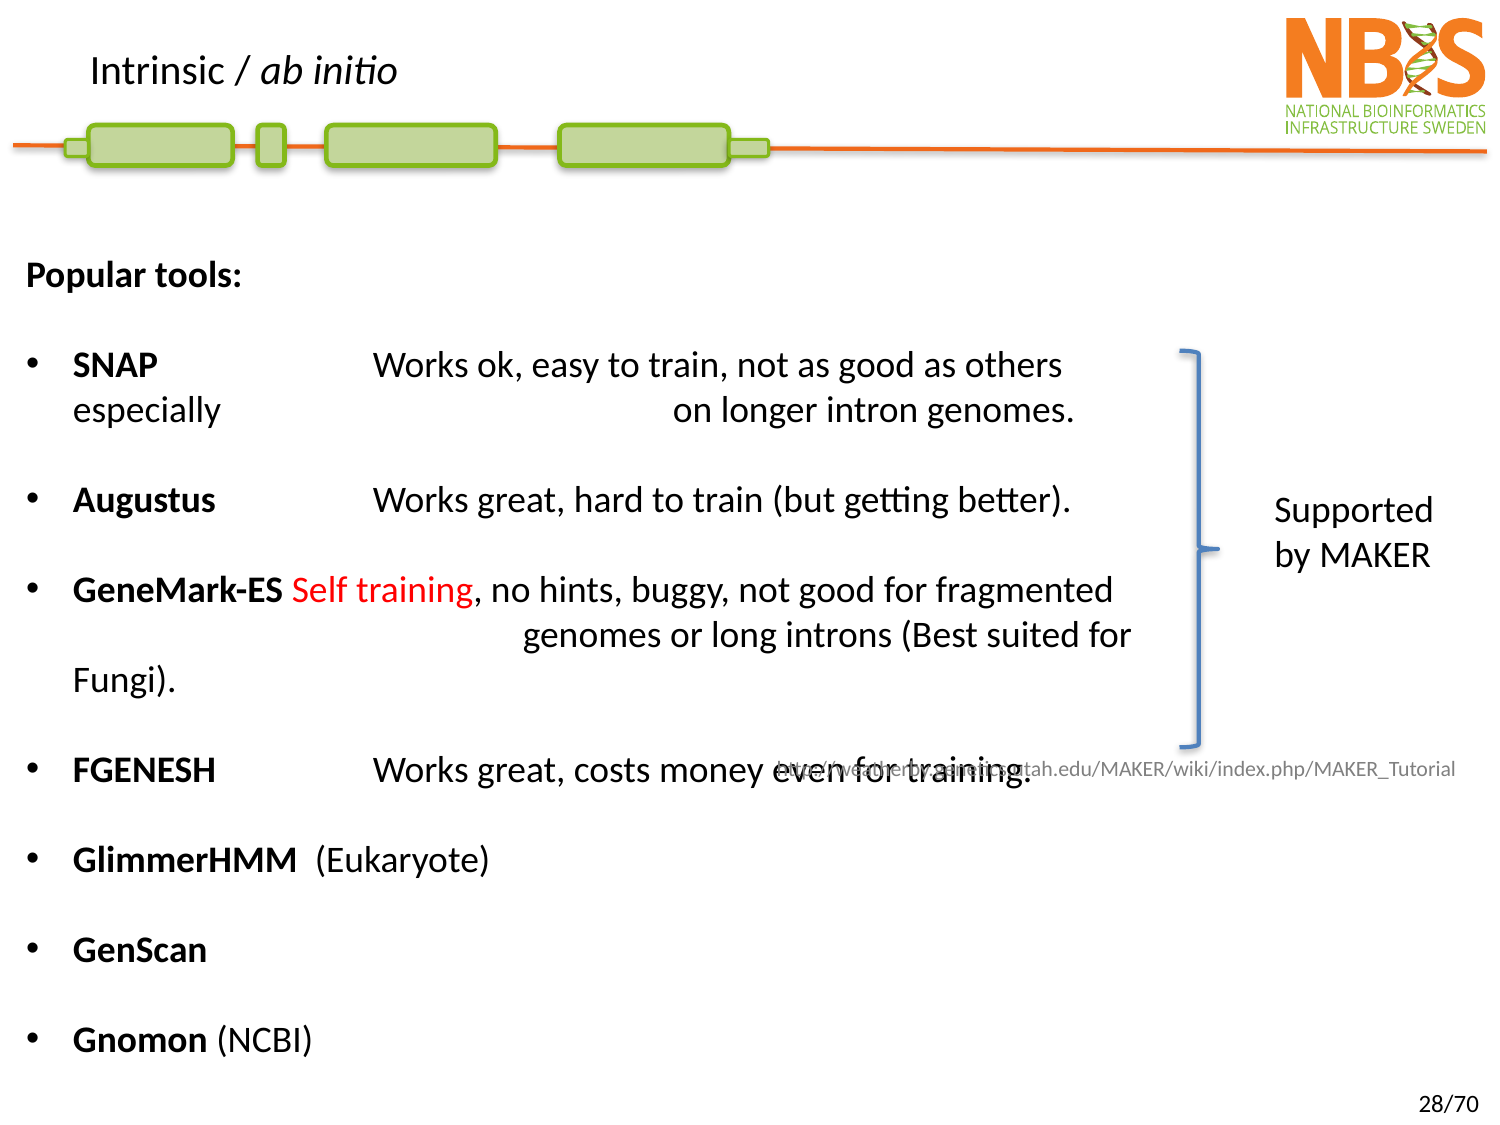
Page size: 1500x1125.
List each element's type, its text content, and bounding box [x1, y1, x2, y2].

text_box Supported by MAKER [1259, 477, 1470, 583]
title Intrinsic / ab initio [75, 35, 638, 108]
text_box [1179, 348, 1221, 747]
slide_number 28/70 [1403, 1080, 1500, 1125]
text_box Popular tools: SNAP Works ok, easy to train, not as good as others especially on longer intron genomes. Augustus Works great, hard to train (but getting better). GeneMark-ES Self training, no hints, buggy, not good for fragmented genomes or long introns (Best suited for Fungi). FGENESH Works great, costs money even for training. GlimmerHMM (Eukaryote) GenScan Gnomon (NCBI) [11, 242, 1180, 1068]
text_box http://weatherby.genetics.utah.edu/MAKER/wiki/index.php/MAKER_Tutorial [761, 747, 1500, 789]
